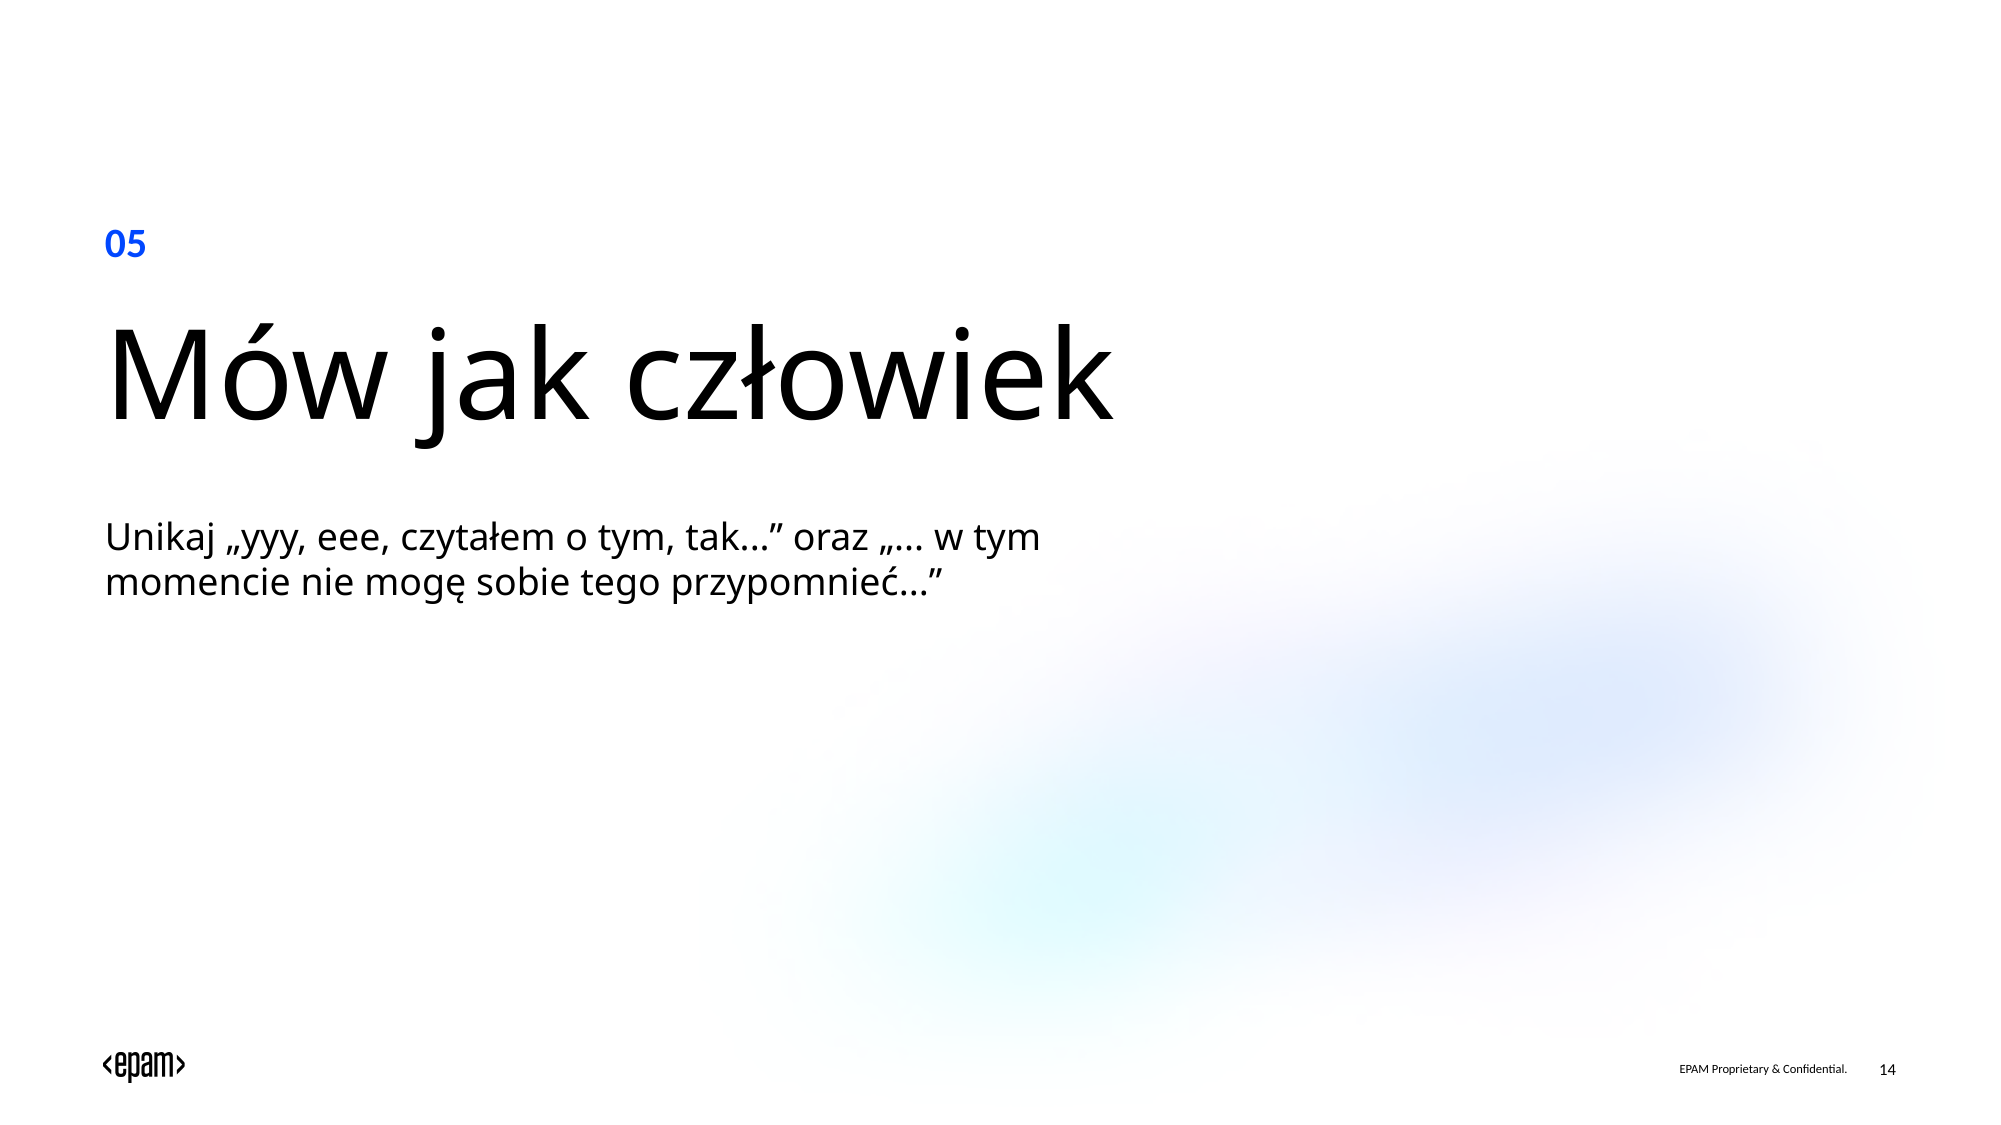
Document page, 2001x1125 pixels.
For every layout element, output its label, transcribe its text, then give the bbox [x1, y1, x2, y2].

text_box Mów jak człowiek [104, 294, 1821, 446]
text_box Unikaj „yyy, eee, czytałem o tym, tak...” oraz „... w tym momencie nie mogę sobie tego przypomnieć...” [104, 512, 1177, 559]
picture [0, 0, 2000, 1125]
text_box 05 [104, 215, 187, 267]
